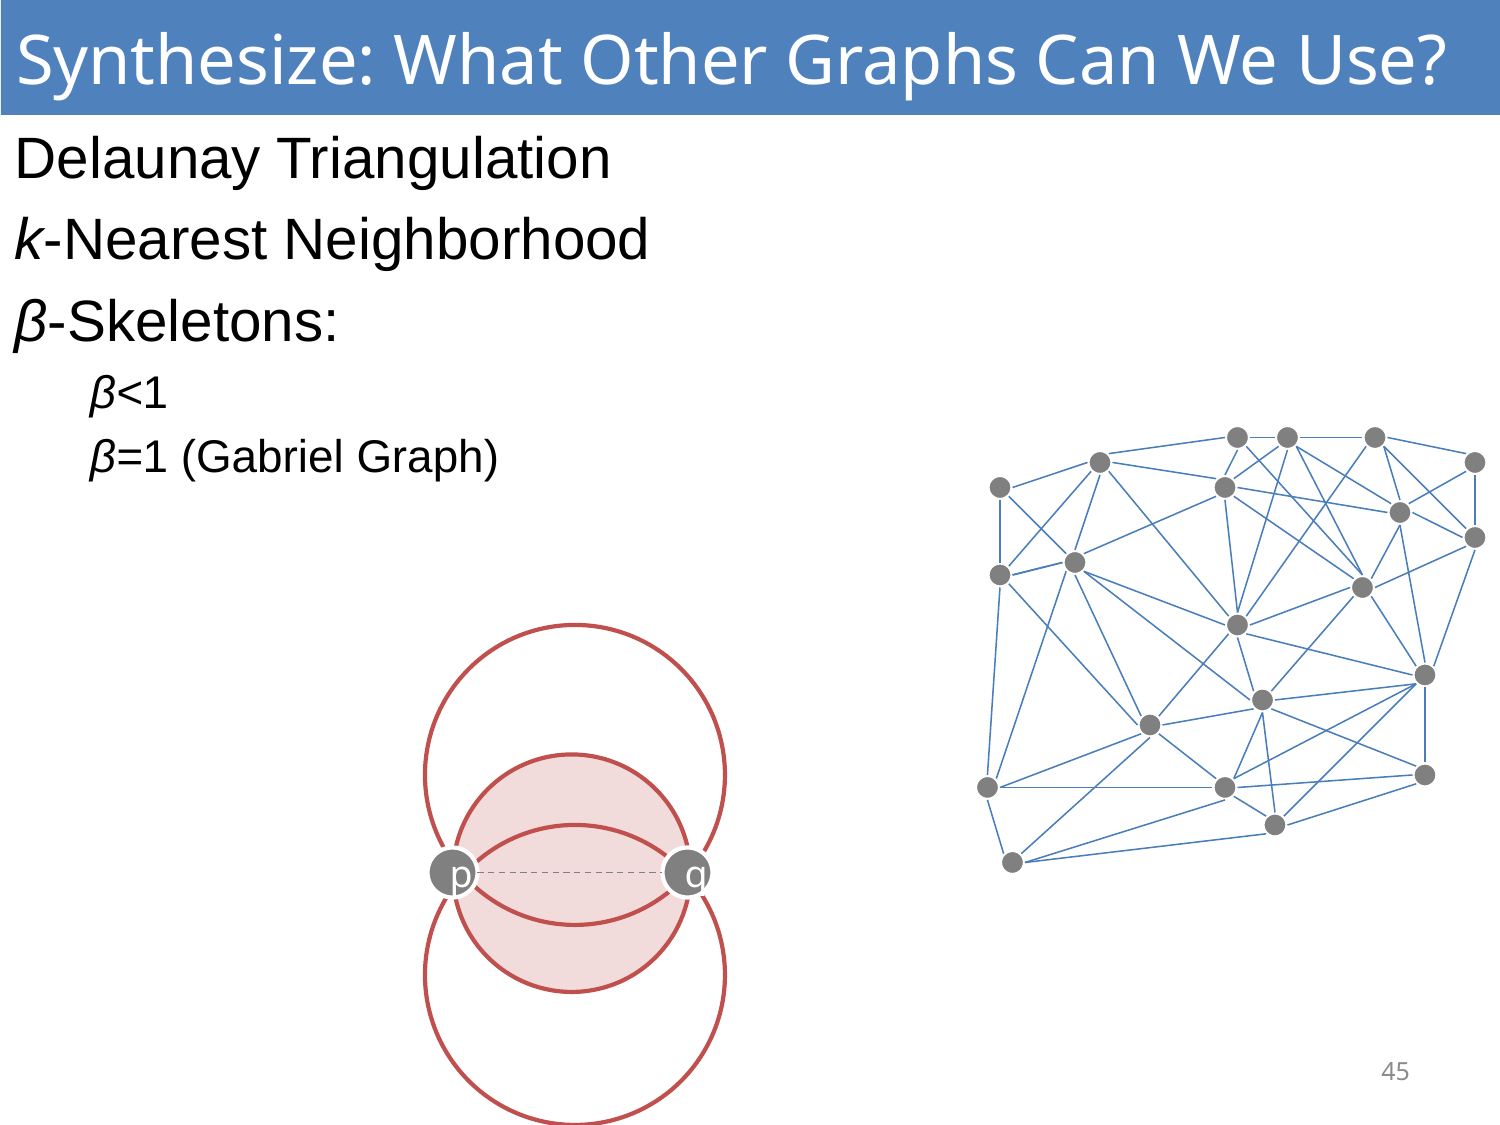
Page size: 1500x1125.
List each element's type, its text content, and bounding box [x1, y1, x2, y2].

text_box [995, 437, 1467, 863]
text_box [422, 890, 728, 1125]
text_box Delaunay Triangulation k-Nearest Neighborhood β-Skeletons: β<1 β=1 (Gabriel Graph) [0, 115, 1500, 559]
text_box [987, 437, 993, 854]
text_box [474, 880, 670, 928]
text_box p [425, 845, 480, 900]
slide_number 45 [1074, 1042, 1425, 1103]
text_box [974, 424, 1488, 876]
text_box [422, 622, 728, 872]
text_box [1468, 437, 1476, 854]
text_box q [660, 845, 715, 900]
text_box Synthesize: What Other Graphs Can We Use? [0, 0, 1500, 115]
